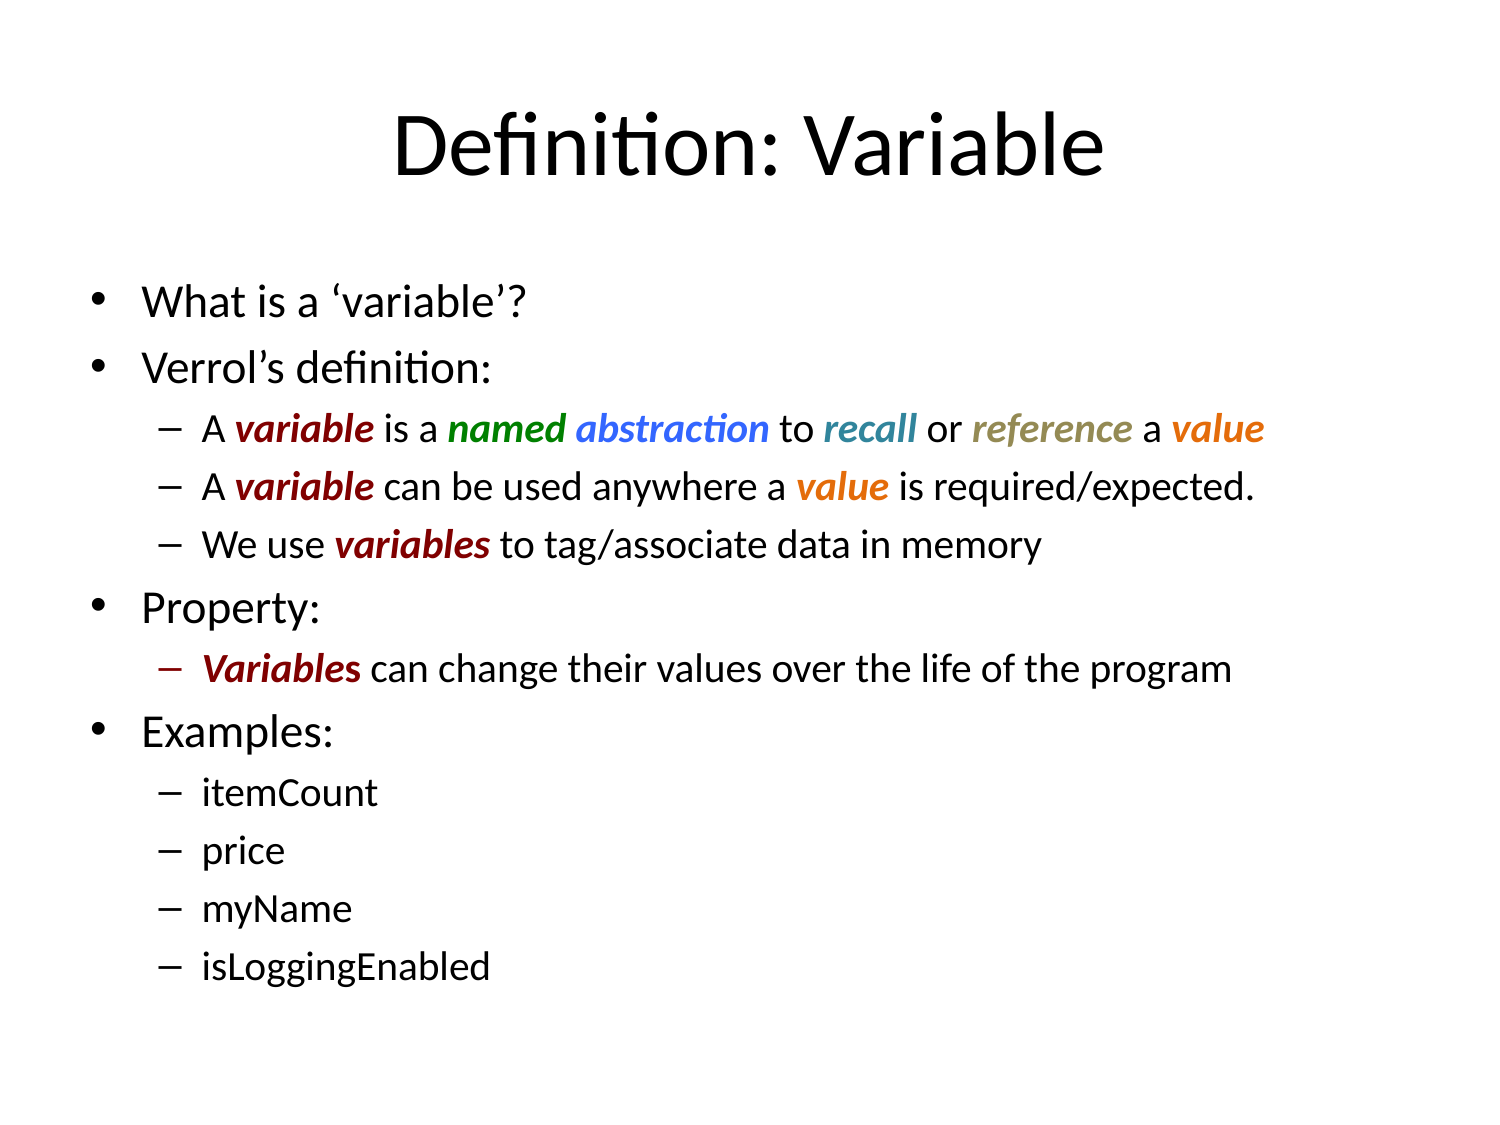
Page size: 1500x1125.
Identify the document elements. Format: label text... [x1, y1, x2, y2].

list What is a ‘variable’? Verrol’s definition: A variable is a named abstraction to recall or reference a value A variable can be used anywhere a value is required/expected. We use variables to tag/associate data in memory Property: Variables can change their values over the life of the program Examples: itemCount price myName isLoggingEnabled [75, 262, 1425, 1005]
title Definition: Variable [75, 45, 1425, 233]
